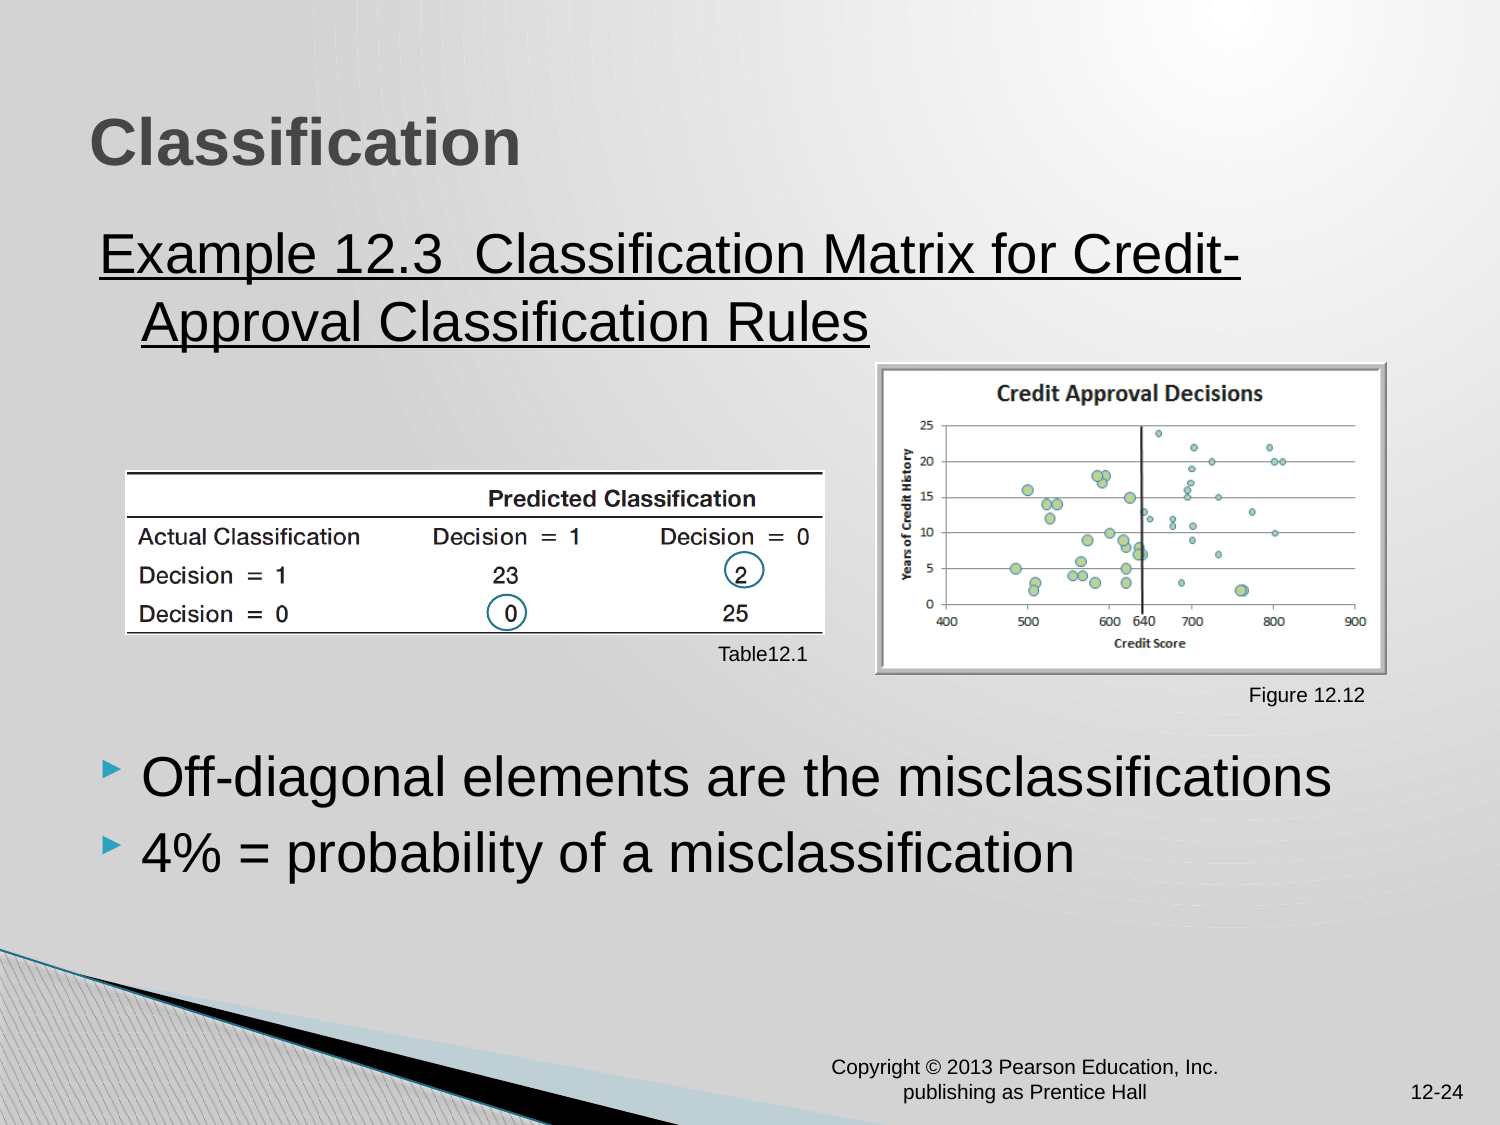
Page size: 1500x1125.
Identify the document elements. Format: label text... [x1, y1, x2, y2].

title Classification [75, 45, 1425, 233]
text_box Table12.1 [703, 645, 823, 673]
picture [124, 469, 826, 635]
picture [874, 362, 1388, 675]
text_box Figure 12.12 [1234, 687, 1381, 715]
slide_number 12-24 [1362, 1051, 1479, 1112]
footer Copyright © 2013 Pearson Education, Inc. publishing as Prentice Hall [812, 1051, 1238, 1112]
list Example 12.3 Classification Matrix for Credit-Approval Classification Rules Off-diagonal elements are the misclassifications 4% = probability of a misclassification [66, 209, 1417, 953]
